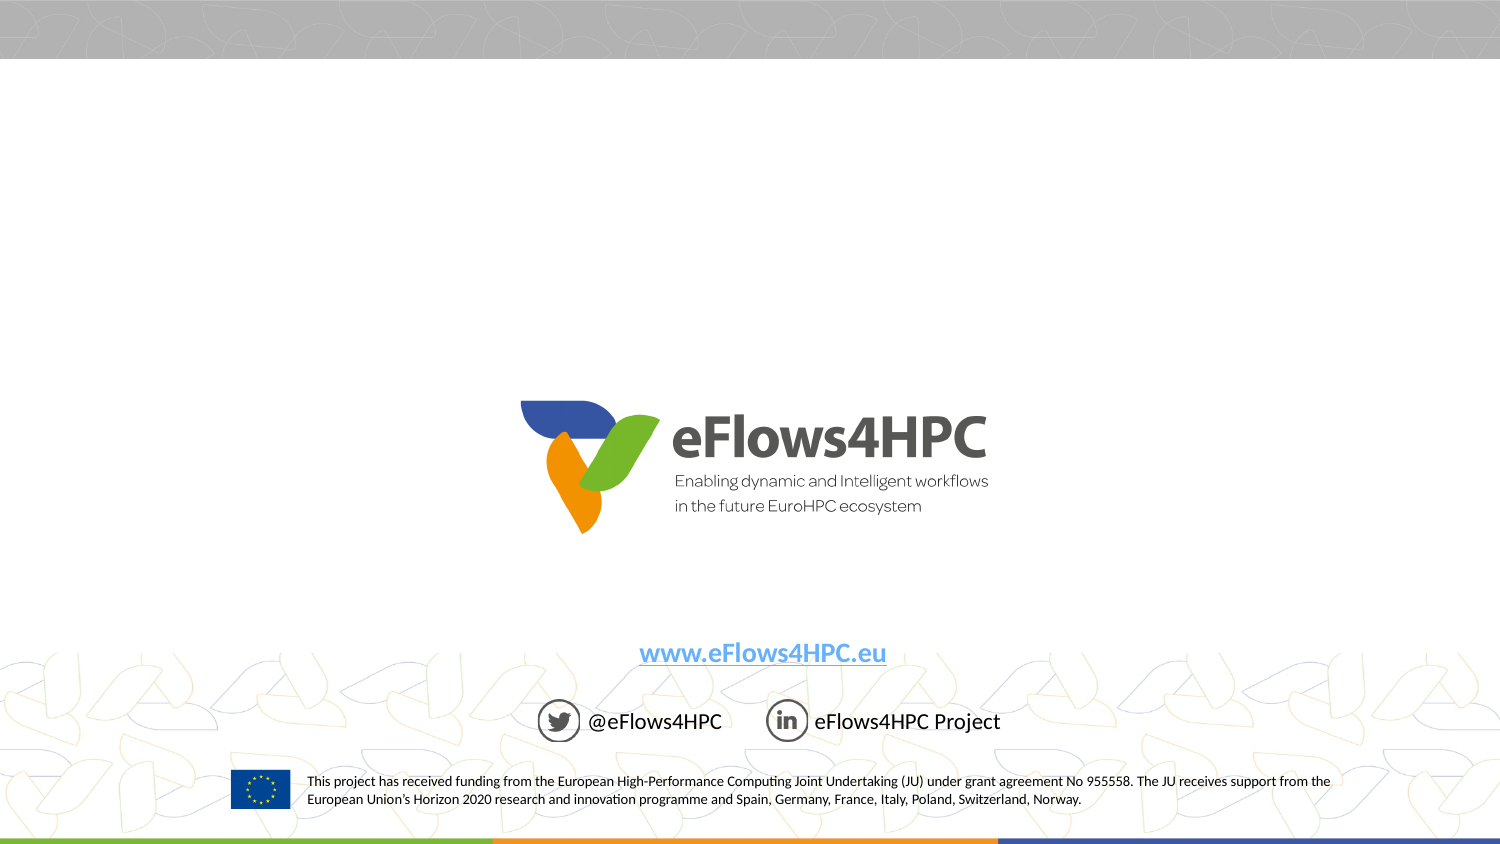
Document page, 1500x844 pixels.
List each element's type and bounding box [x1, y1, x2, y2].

picture [0, 605, 1500, 844]
picture [450, 341, 1060, 557]
picture [0, 0, 1500, 59]
